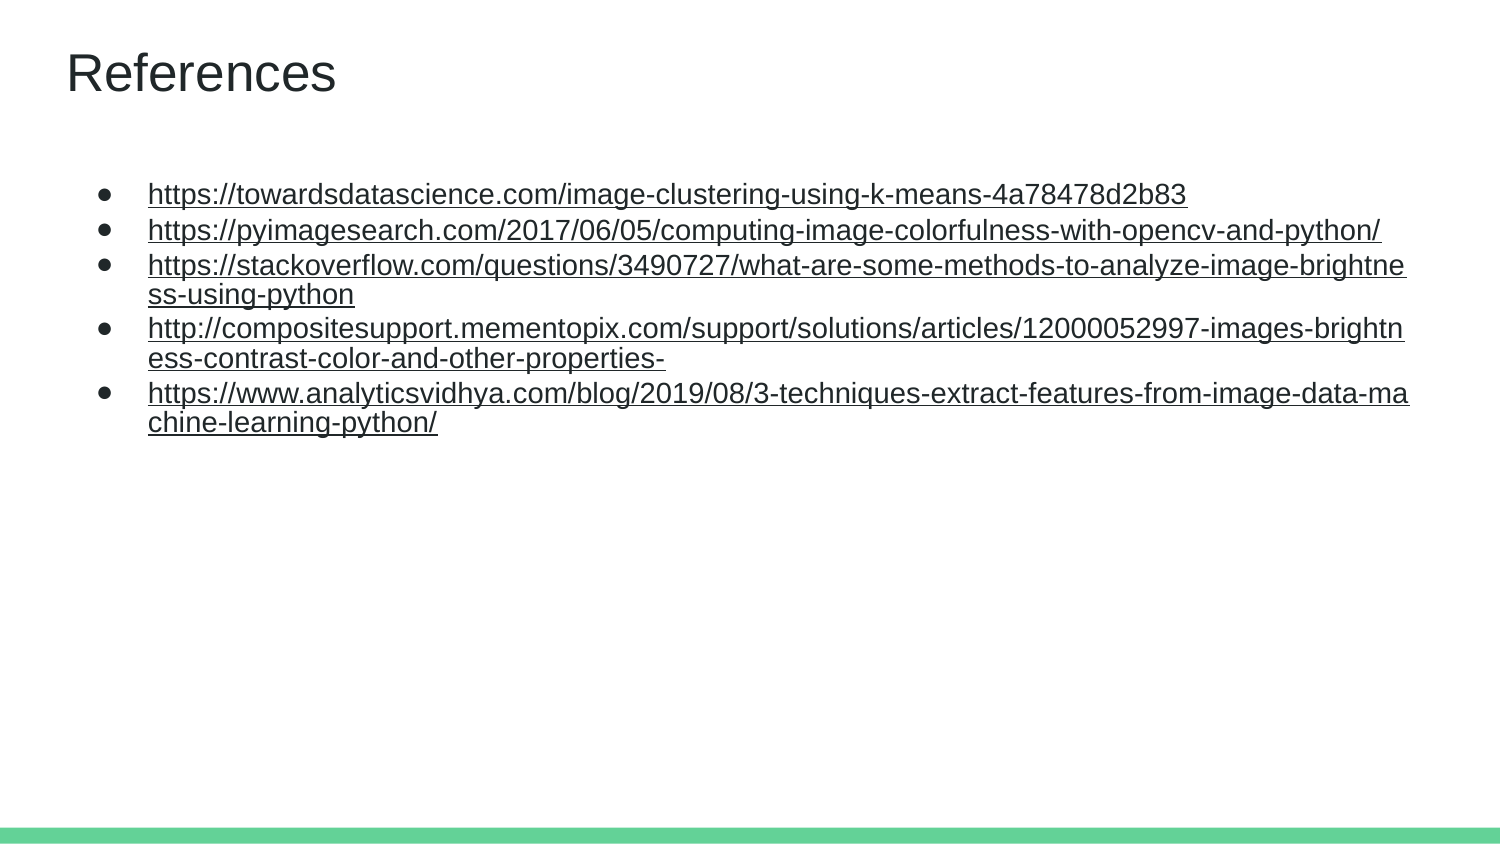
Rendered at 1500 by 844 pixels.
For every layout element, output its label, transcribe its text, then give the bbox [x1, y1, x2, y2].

title References [51, 23, 1449, 117]
text_box https://towardsdatascience.com/image-clustering-using-k-means-4a78478d2b83 https://pyimagesearch.com/2017/06/05/computing-image-colorfulness-with-opencv-and-python/ https://stackoverflow.com/questions/3490727/what-are-some-methods-to-analyze-image-brightness-using-python http://compositesupport.mementopix.com/support/solutions/articles/12000052997-images-brightness-contrast-color-and-other-properties- https://www.analyticsvidhya.com/blog/2019/08/3-techniques-extract-features-from-image-data-machine-learning-python/ [57, 160, 1428, 366]
